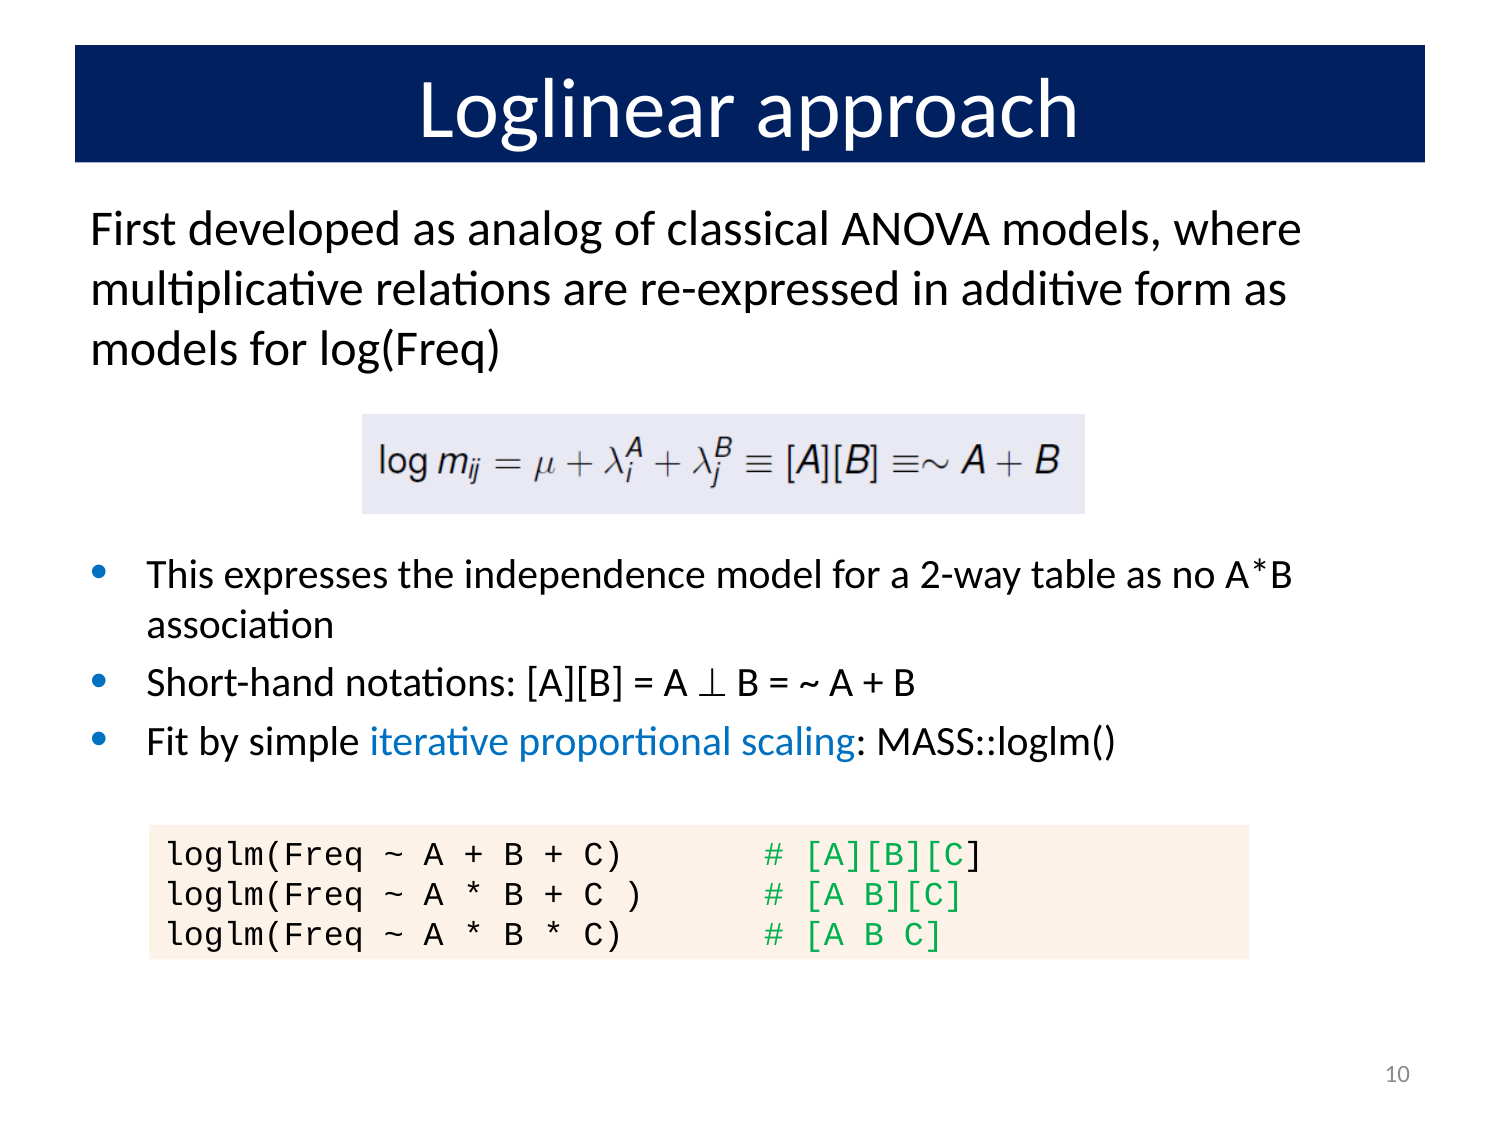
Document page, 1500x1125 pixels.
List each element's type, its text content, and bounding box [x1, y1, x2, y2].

title Loglinear approach [75, 45, 1425, 163]
list First developed as analog of classical ANOVA models, where multiplicative relations are re-expressed in additive form as models for log(Freq) This expresses the independence model for a 2-way table as no A*B association Short-hand notations: [A][B] = A  B = ~ A + B Fit by simple iterative proportional scaling: MASS::loglm() [75, 187, 1425, 850]
picture [362, 414, 1086, 514]
text_box loglm(Freq ~ A + B + C) # [A][B][C] loglm(Freq ~ A * B + C ) # [A B][C] loglm(Freq ~ A * B * C) # [A B C] [149, 824, 1250, 960]
slide_number 10 [1074, 1042, 1425, 1103]
